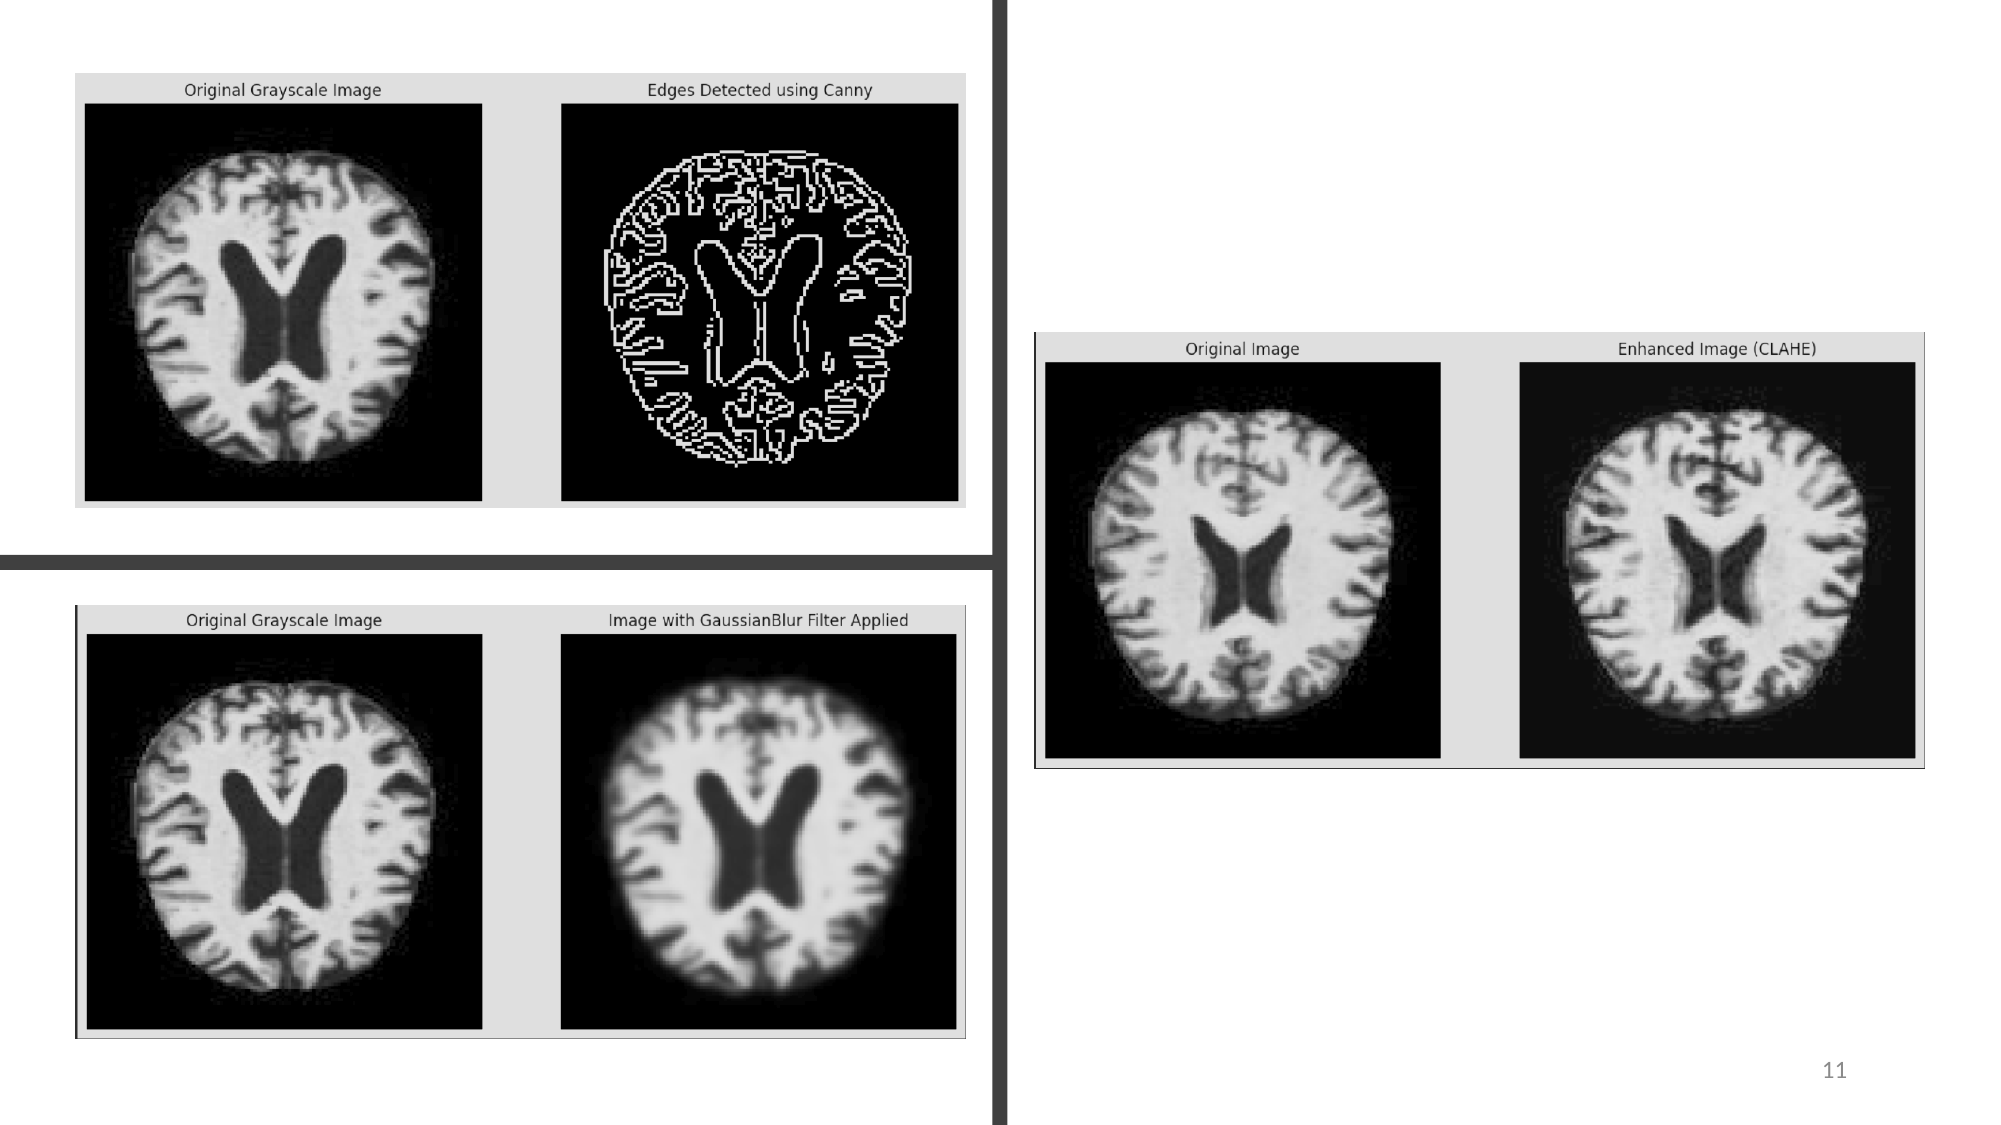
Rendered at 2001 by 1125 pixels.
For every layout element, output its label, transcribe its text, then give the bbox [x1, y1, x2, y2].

text_box [0, 554, 1006, 571]
picture [74, 73, 966, 509]
picture [74, 605, 966, 1040]
slide_number 11 [1412, 1042, 1863, 1103]
text_box [991, 0, 1008, 1125]
picture [1034, 332, 1925, 769]
